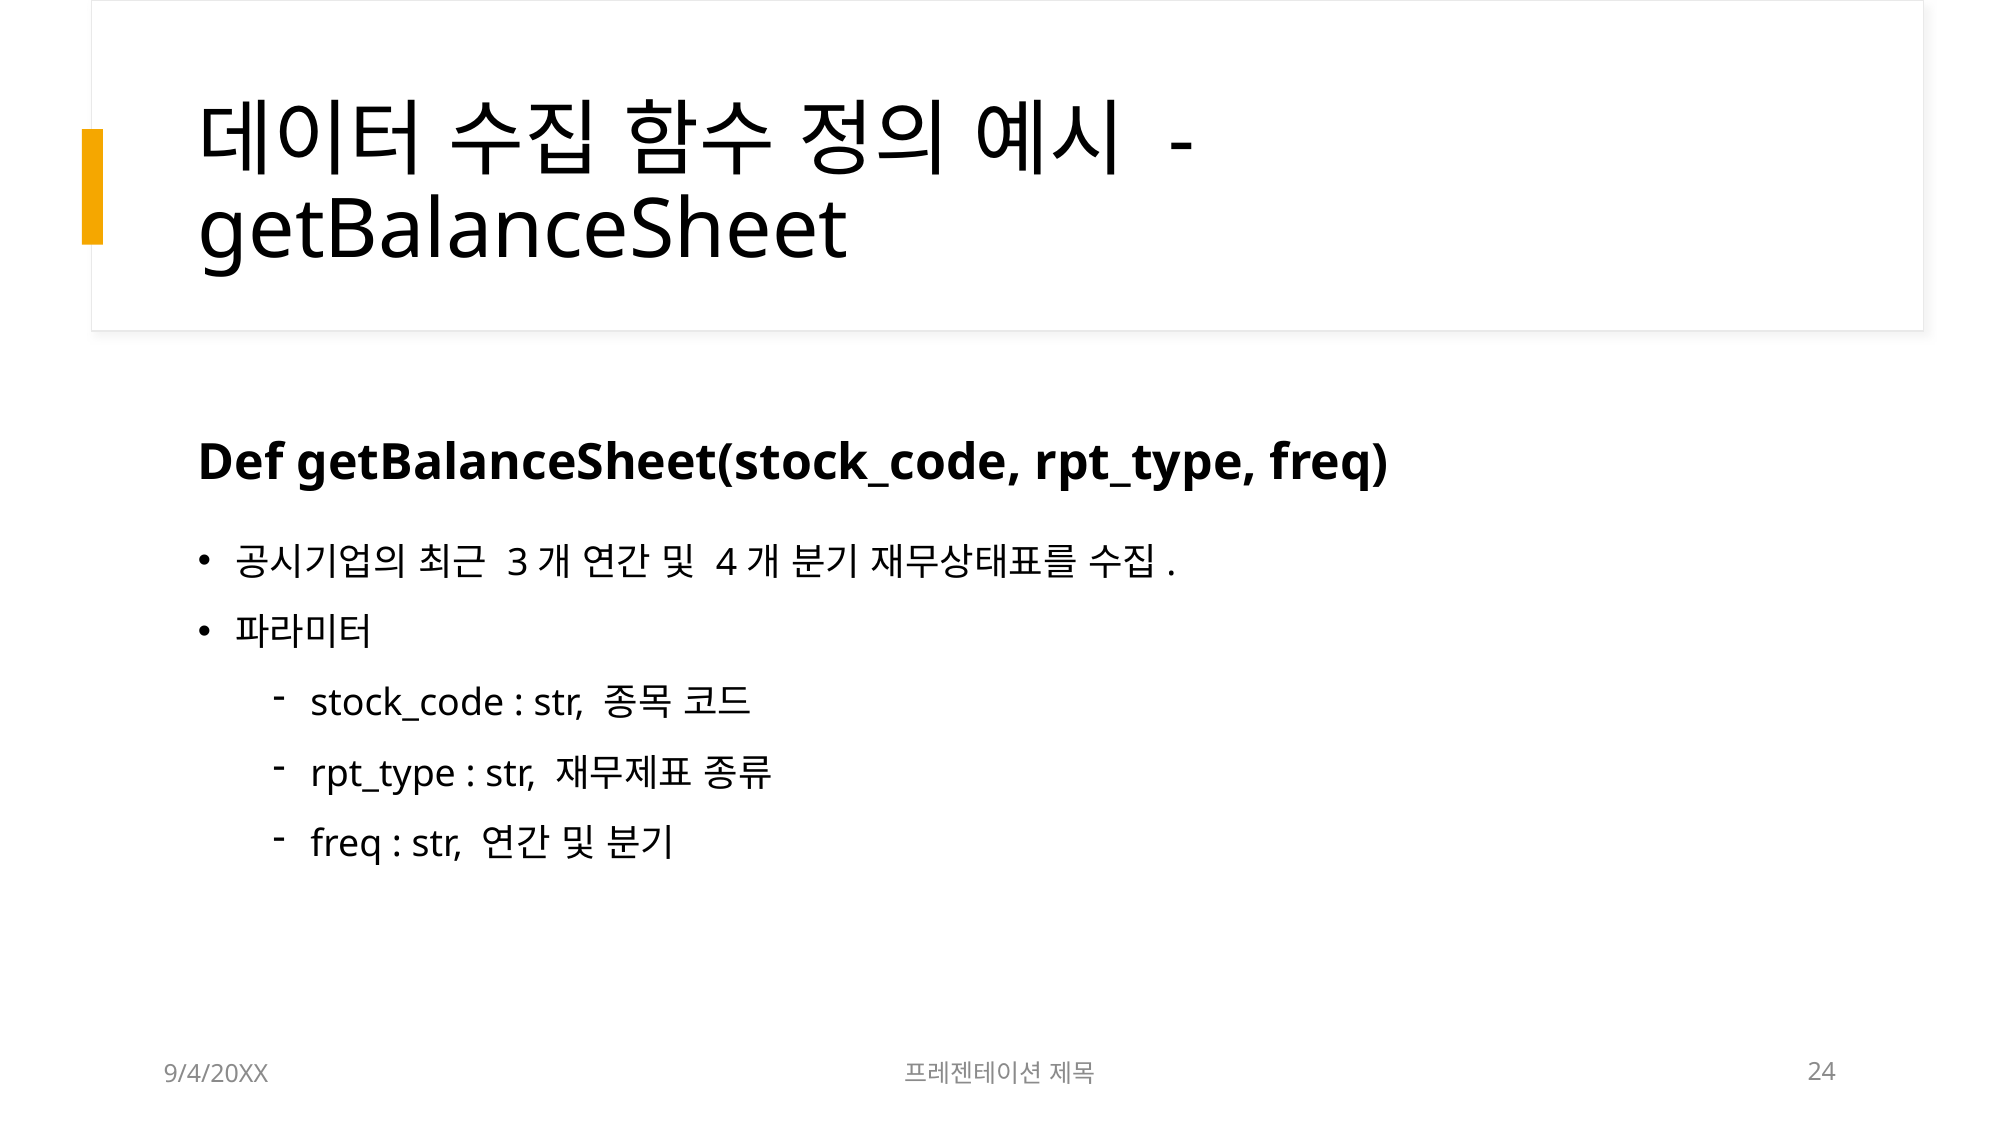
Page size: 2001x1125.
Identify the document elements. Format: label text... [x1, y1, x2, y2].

list Def getBalanceSheet(stock_code, rpt_type, freq) [183, 389, 1851, 525]
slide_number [148, 1042, 599, 1103]
slide_number 24 [1401, 1042, 1851, 1103]
title 데이터 수집 함수 정의 예시 - getBalanceSheet [183, 90, 1851, 284]
footer 프레젠테이션 제목 [662, 1042, 1338, 1103]
list 공시기업의 최근 3개 연간 및 4개 분기 재무상태표를 수집. 파라미터 stock_code : str, 종목 코드 rpt_type : str, 재무제표 종류 freq : str, 연간 및 분기 [183, 525, 1851, 1035]
